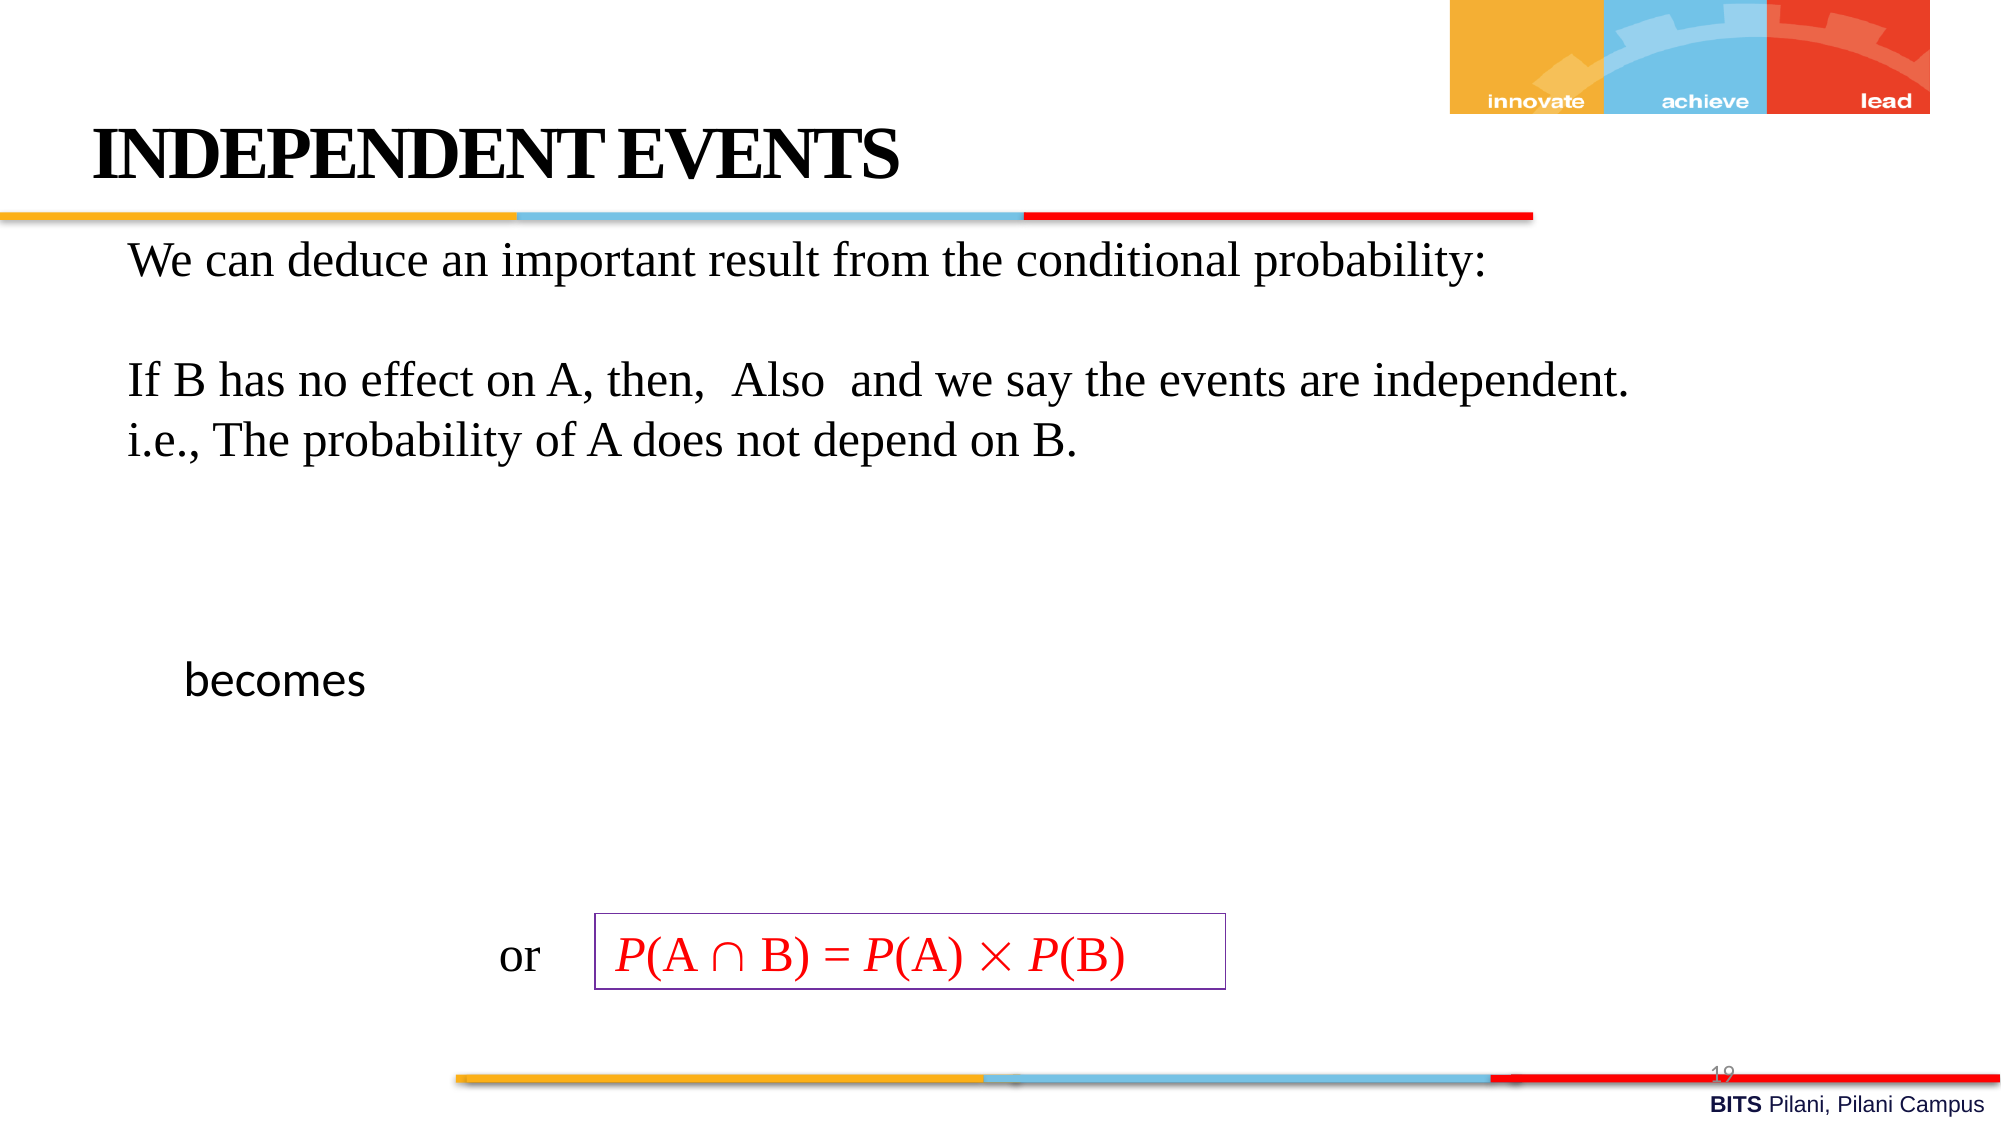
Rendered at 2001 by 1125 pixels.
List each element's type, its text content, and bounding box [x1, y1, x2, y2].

list INDEPENDENT EVENTS [76, 62, 1114, 250]
slide_number 19 [1400, 1042, 1750, 1103]
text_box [483, 912, 1292, 990]
picture [1449, 0, 1930, 114]
